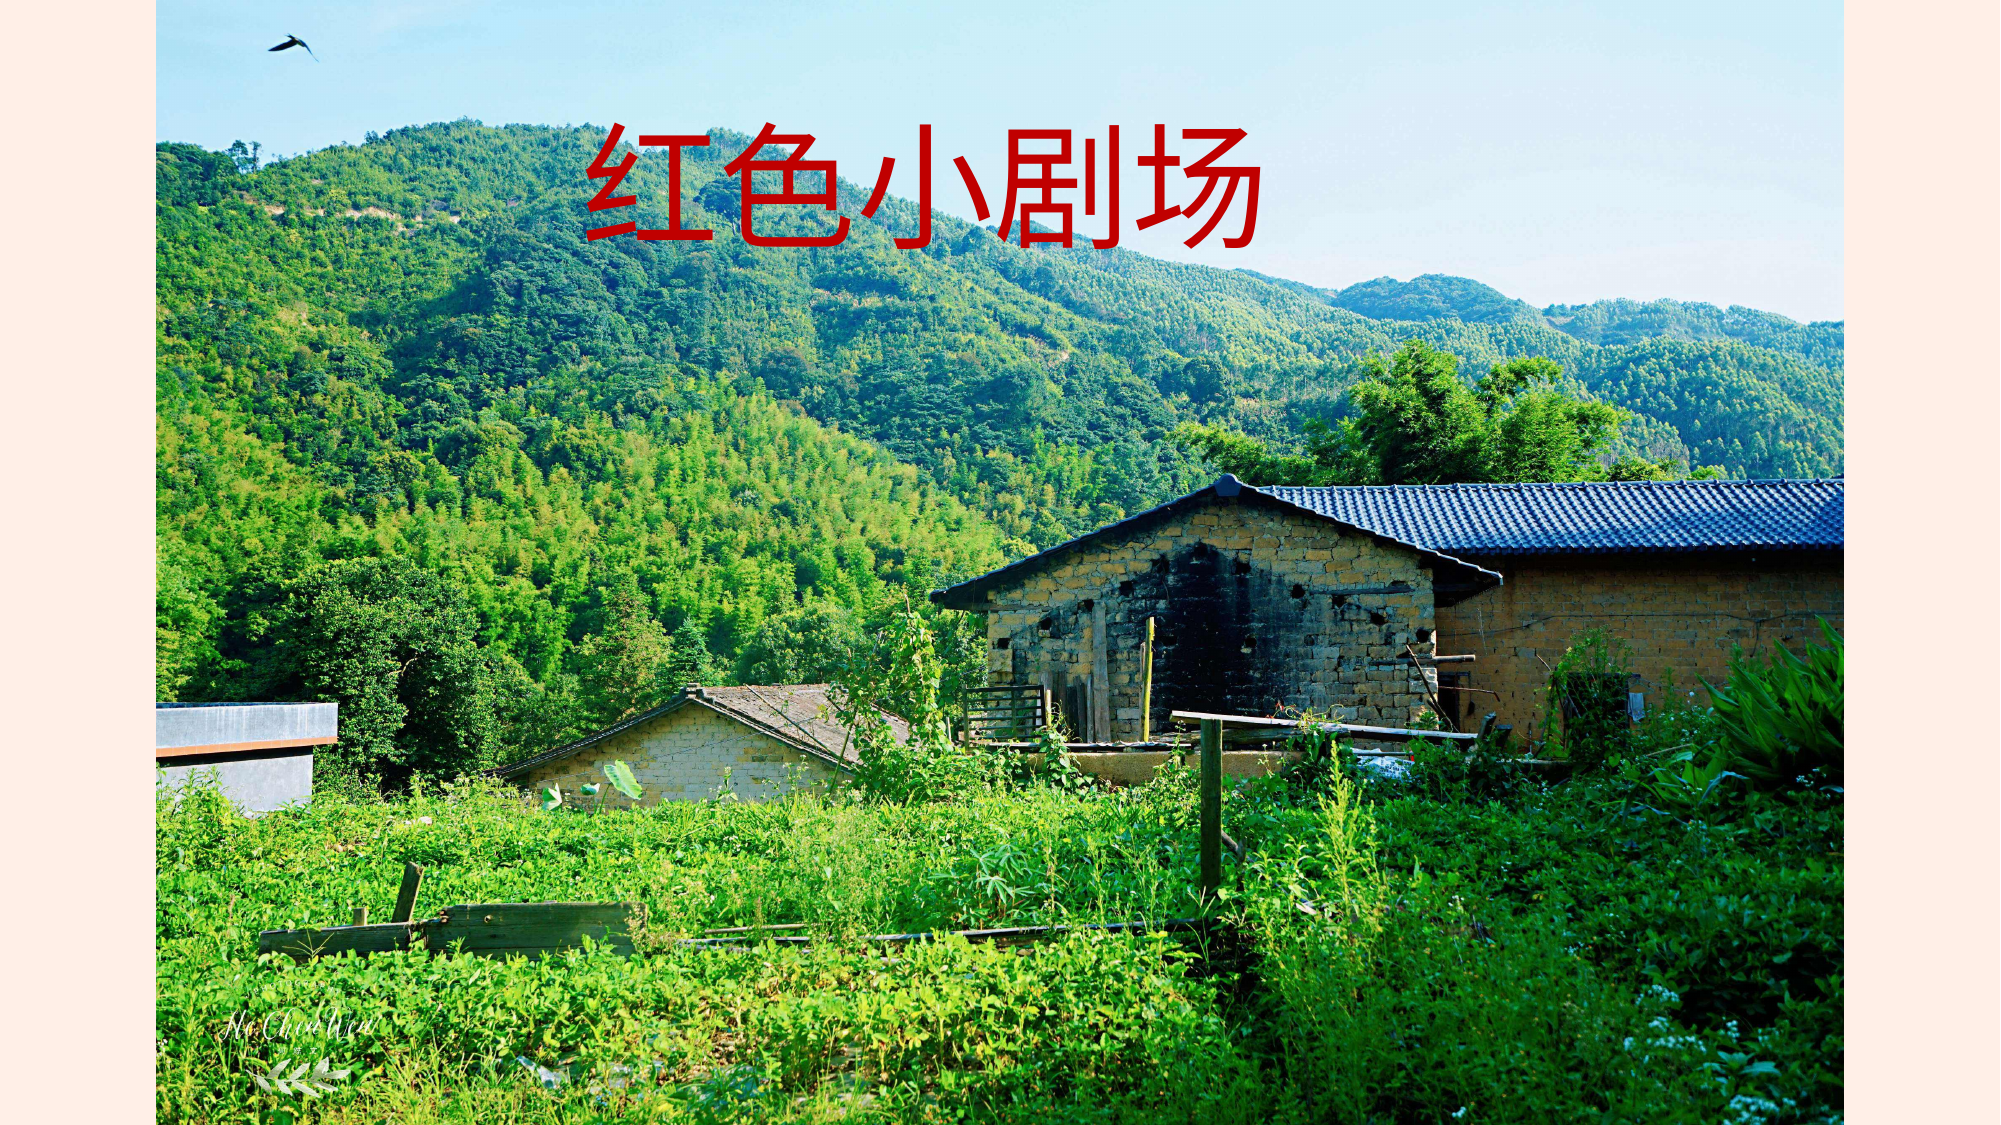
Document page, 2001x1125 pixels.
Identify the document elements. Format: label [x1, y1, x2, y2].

picture [156, 0, 1844, 1125]
